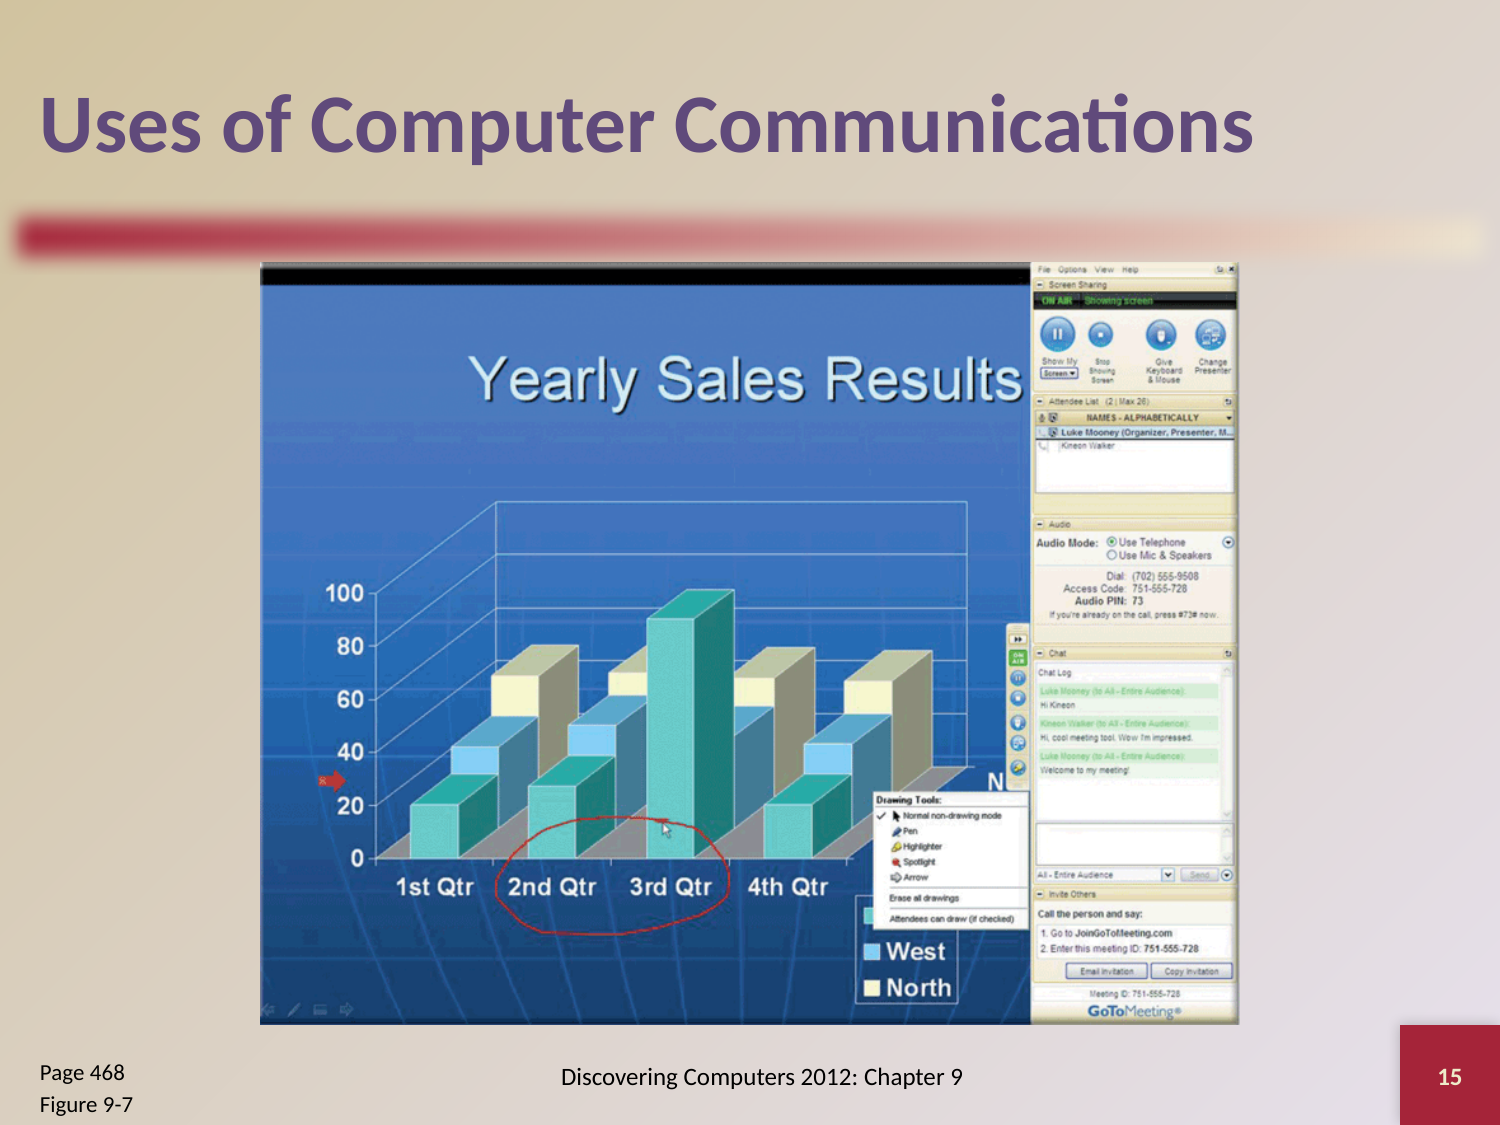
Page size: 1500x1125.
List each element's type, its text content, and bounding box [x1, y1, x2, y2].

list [259, 262, 1241, 1026]
slide_number 15 [1400, 1025, 1500, 1125]
title Uses of Computer Communications [24, 24, 1475, 213]
footer Discovering Computers 2012: Chapter 9 [450, 1037, 1075, 1113]
list Page 468 Figure 9-7 [24, 1050, 300, 1125]
